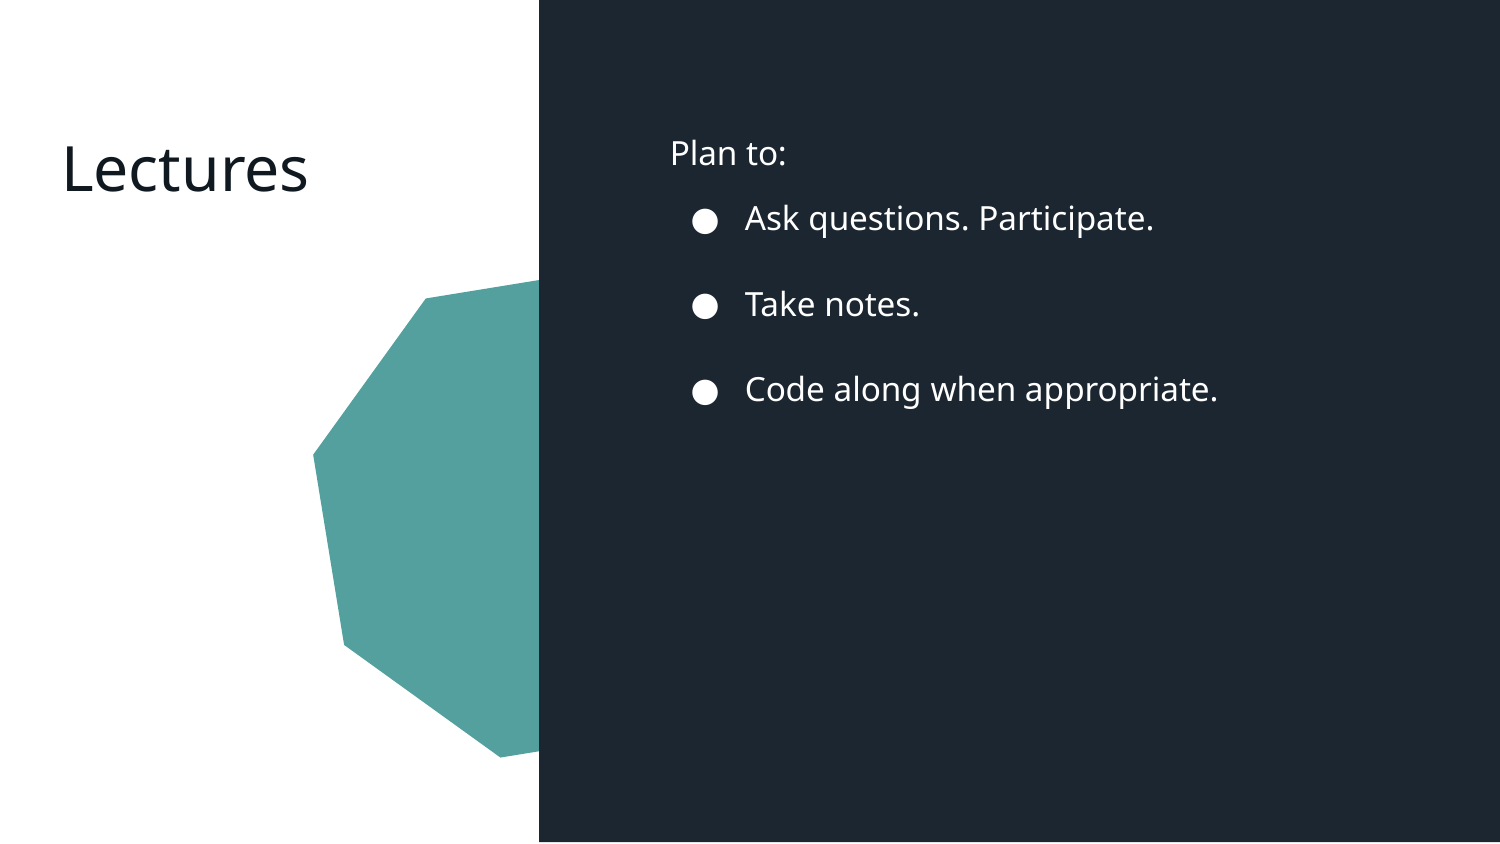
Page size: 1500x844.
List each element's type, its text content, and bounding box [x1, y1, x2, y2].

text_box Plan to: Ask questions. Participate. Take notes. Code along when appropriate. [654, 113, 1436, 770]
text_box [313, 280, 539, 758]
text_box [539, 0, 1500, 843]
title Lectures [46, 113, 519, 292]
